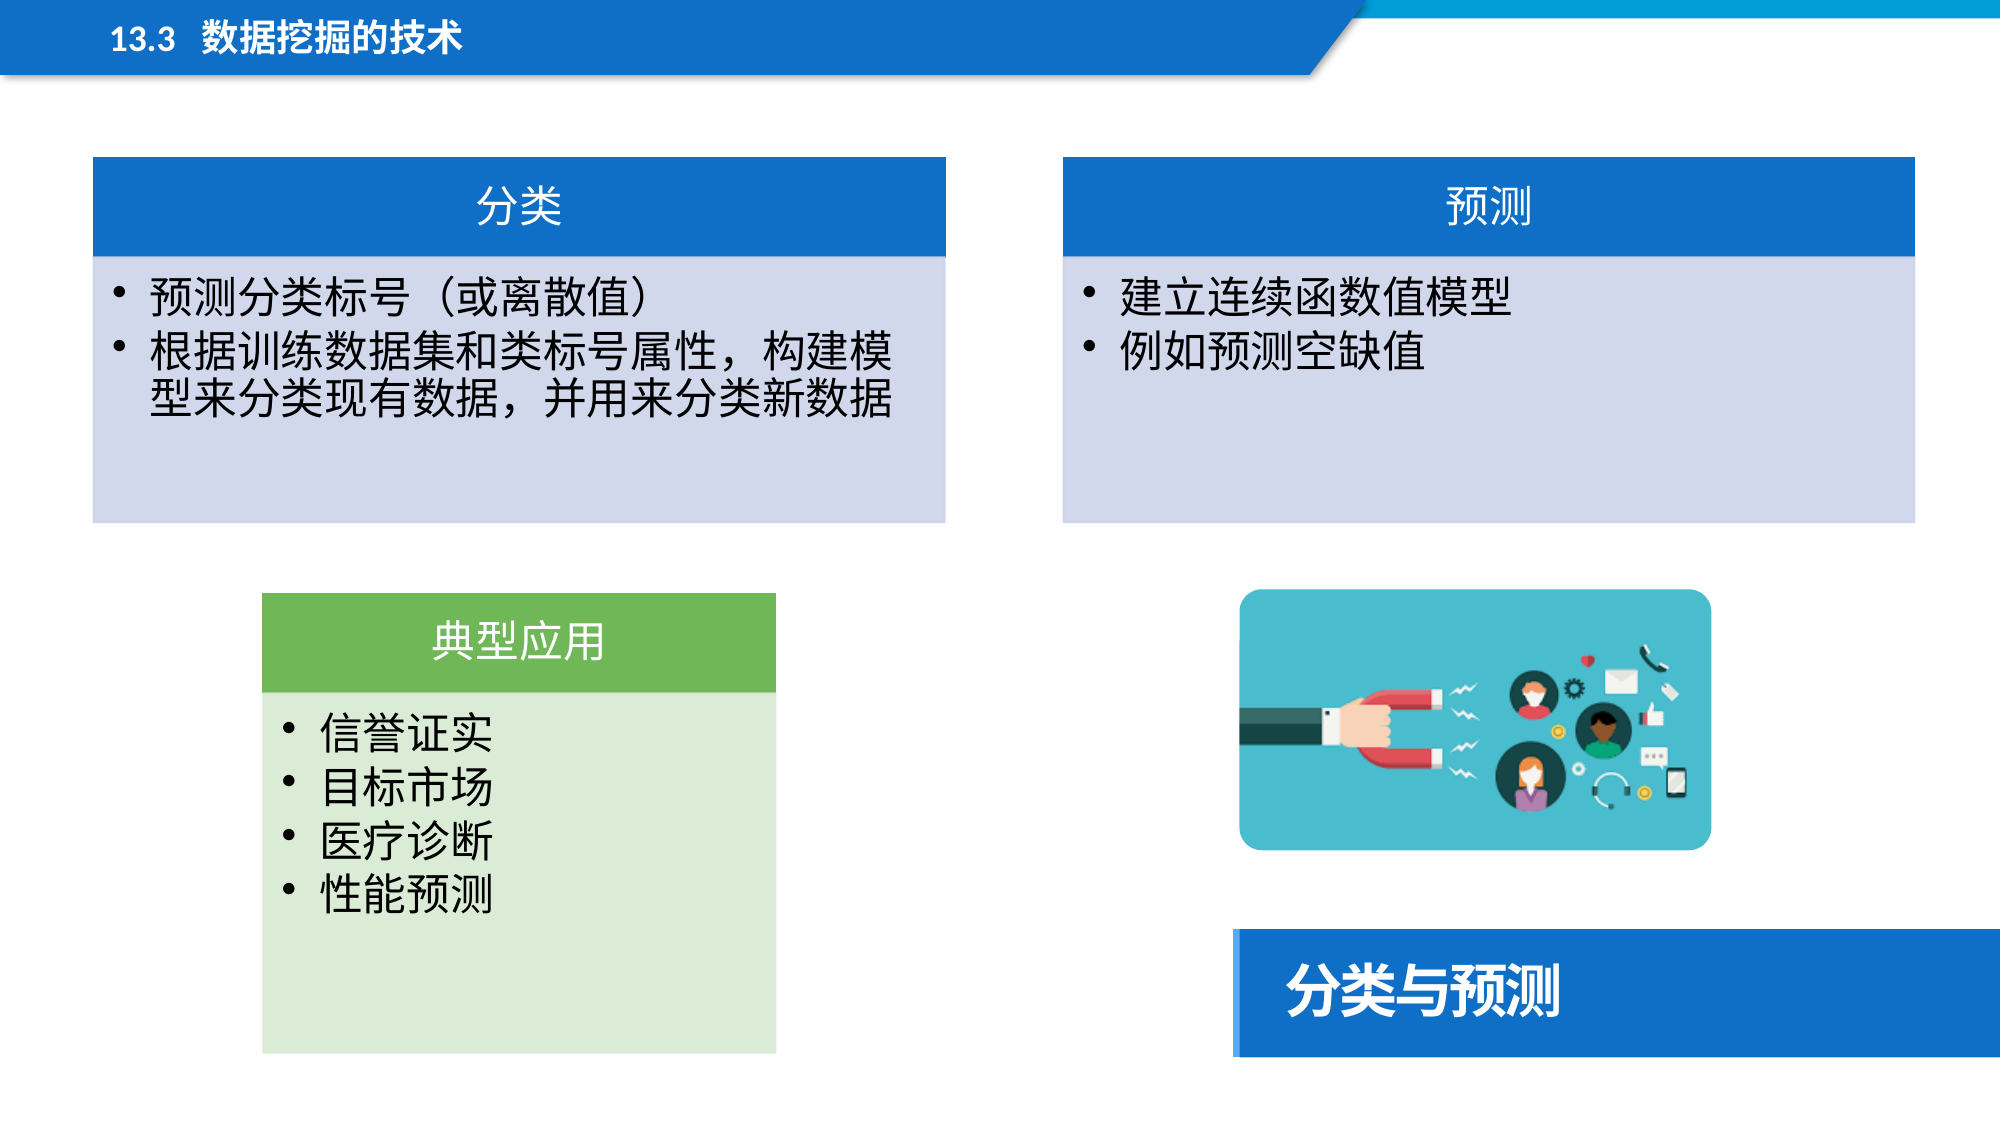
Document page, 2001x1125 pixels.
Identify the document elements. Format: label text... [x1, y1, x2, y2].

list 13.3 数据挖掘的技术 [93, 11, 1138, 68]
list 分类与预测 [1239, 929, 2000, 1058]
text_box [263, 589, 776, 1058]
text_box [93, 117, 1915, 563]
picture [1239, 589, 1712, 851]
